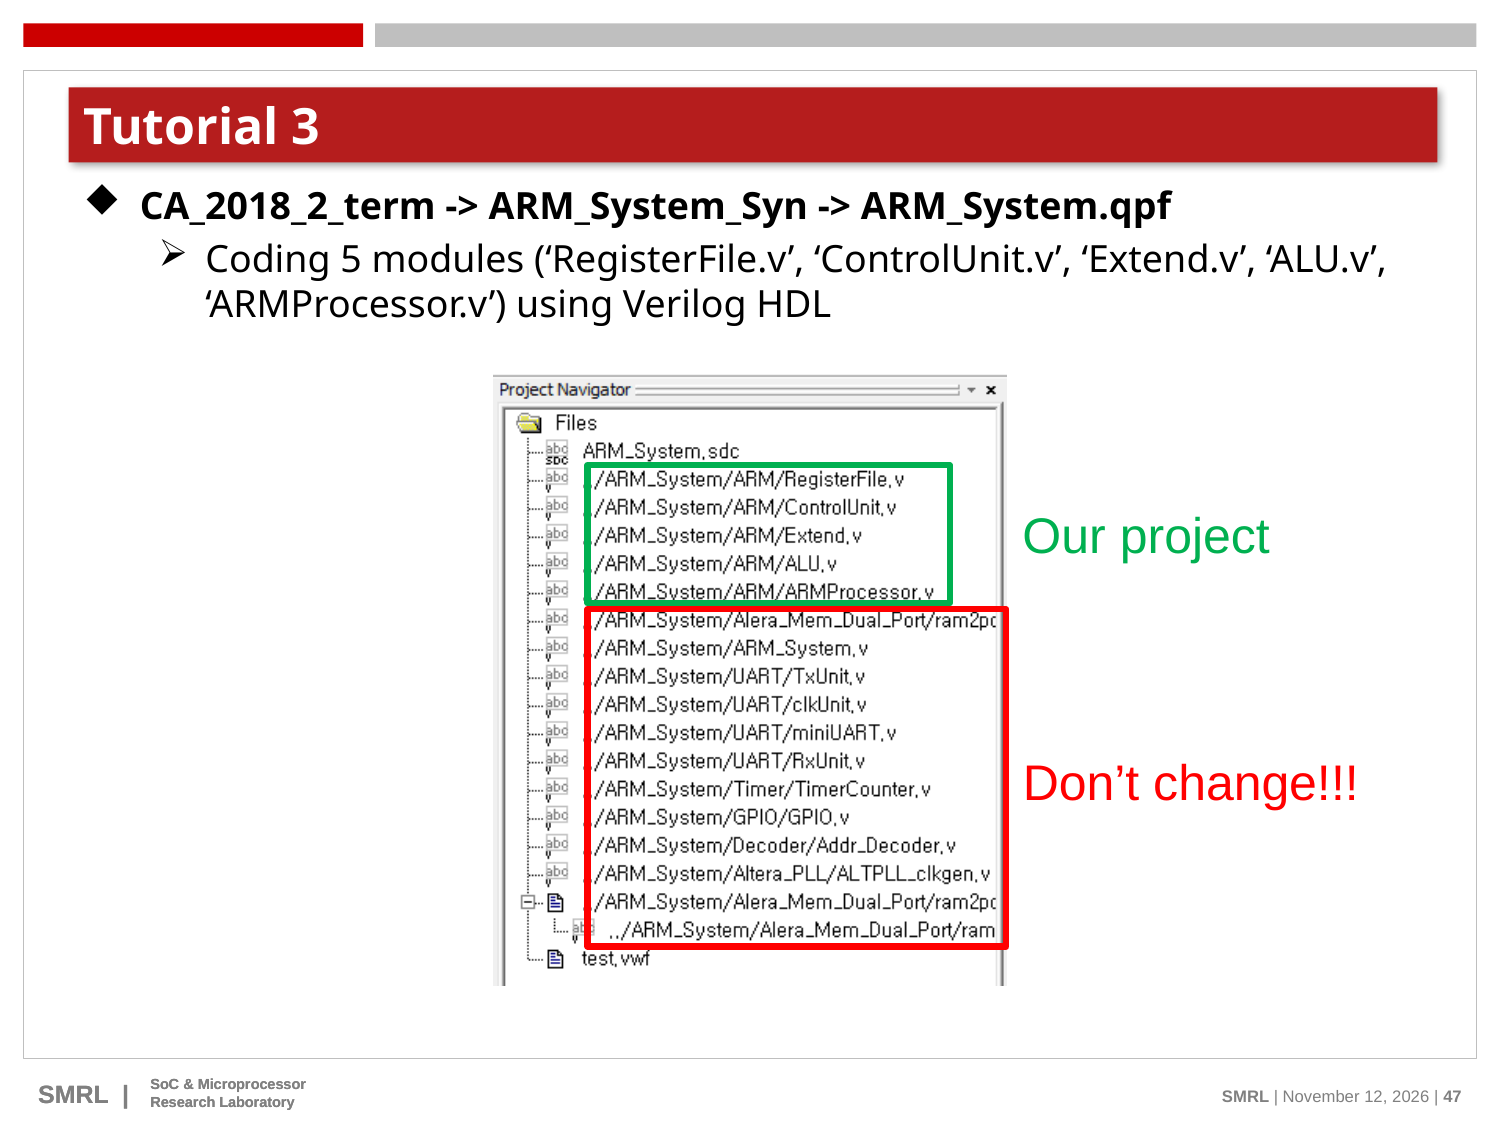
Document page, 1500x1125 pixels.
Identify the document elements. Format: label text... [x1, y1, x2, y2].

text_box Don’t change!!! [1010, 743, 1375, 819]
text_box Our project [1010, 496, 1285, 572]
picture [493, 374, 1007, 987]
title Tutorial 3 [68, 87, 1438, 163]
list CA_2018_2_term -> ARM_System_Syn -> ARM_System.qpf Coding 5 modules (‘RegisterFile.v’, ‘ControlUnit.v’, ‘Extend.v’, ‘ALU.v’, ‘ARMProcessor.v’) using Verilog HDL [68, 174, 1500, 288]
